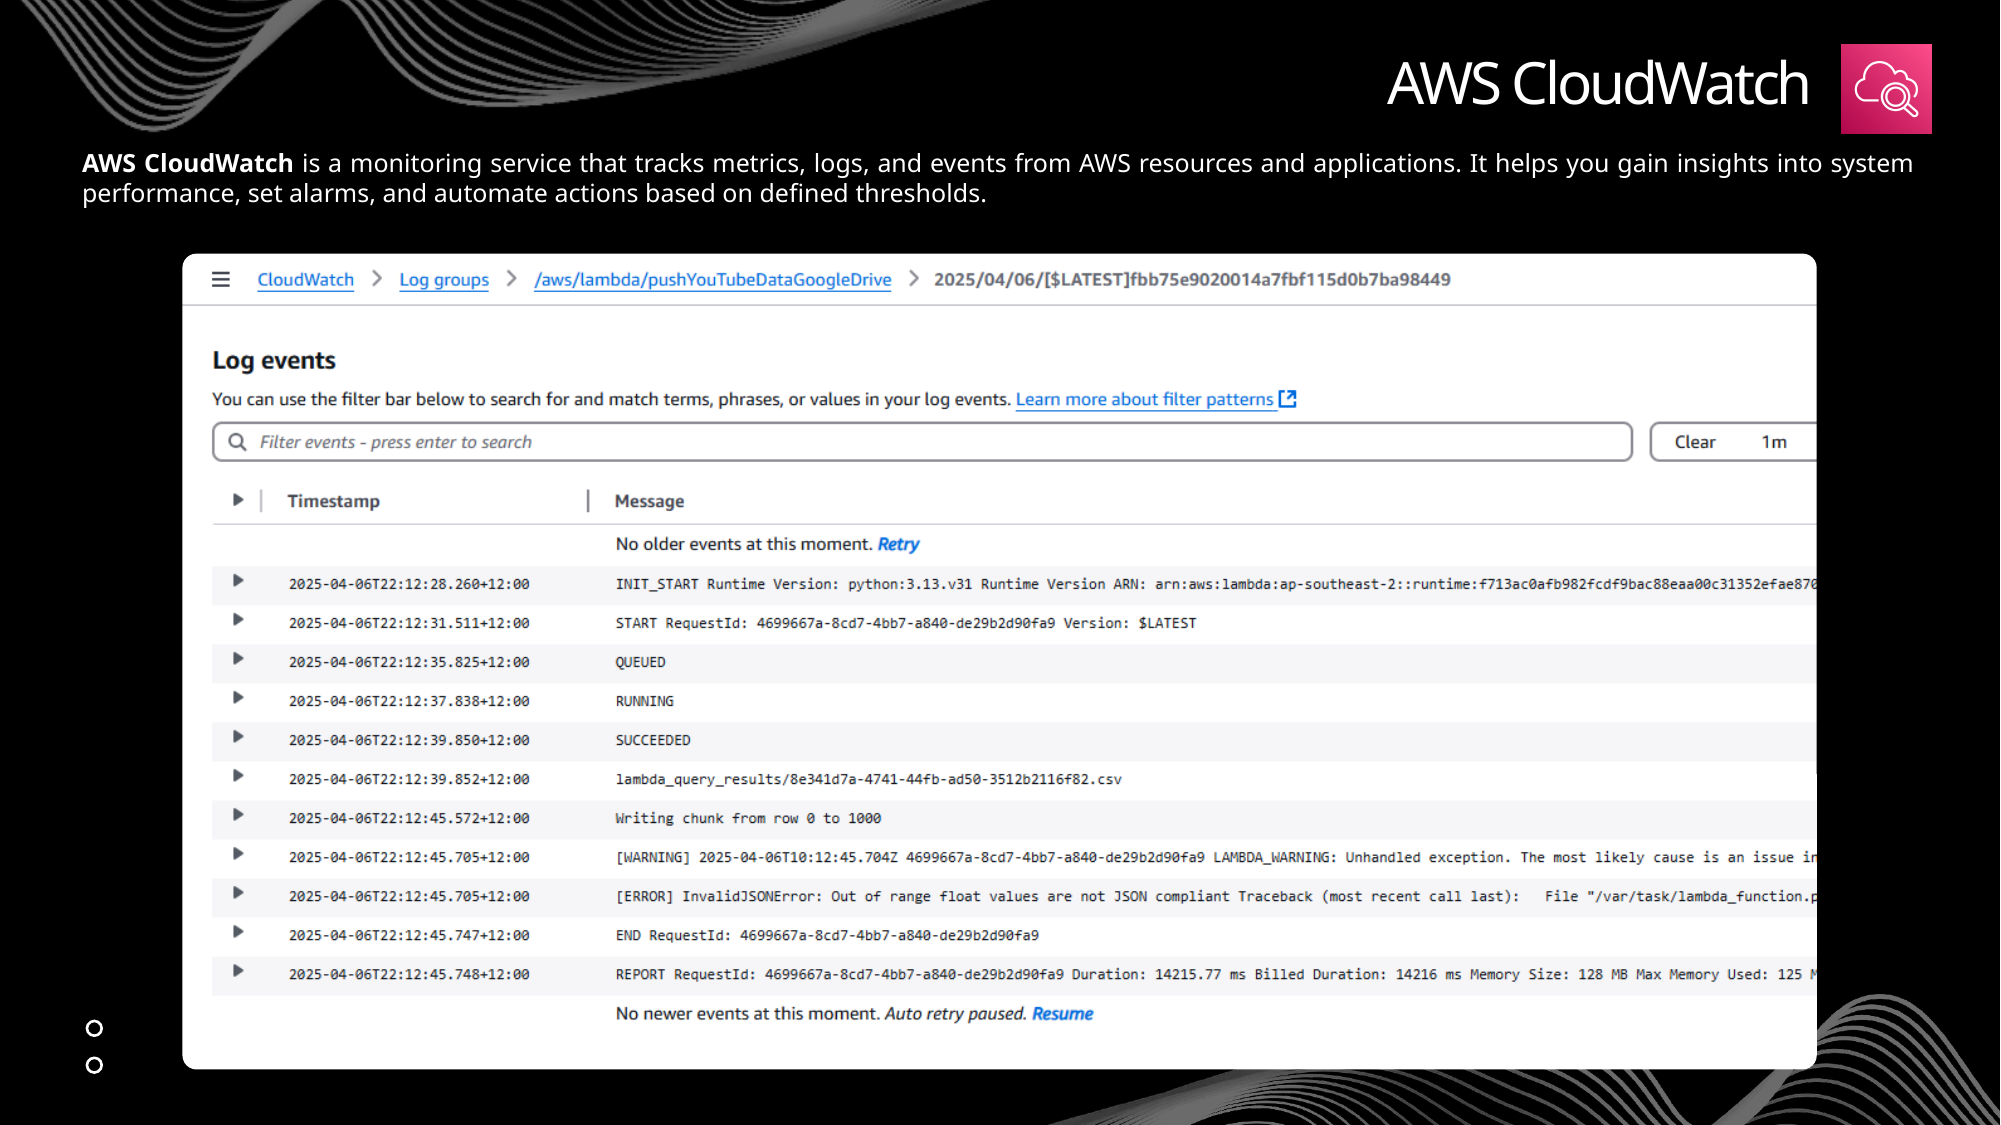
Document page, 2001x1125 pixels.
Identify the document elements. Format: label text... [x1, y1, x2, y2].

picture [1841, 43, 1933, 135]
text_box AWS CloudWatch is a monitoring service that tracks metrics, logs, and events from AWS resources and applications. It helps you gain insights into system performance, set alarms, and automate actions based on defined thresholds. [67, 139, 1932, 215]
picture [182, 253, 1817, 1070]
title AWS CloudWatch [767, 44, 1814, 135]
